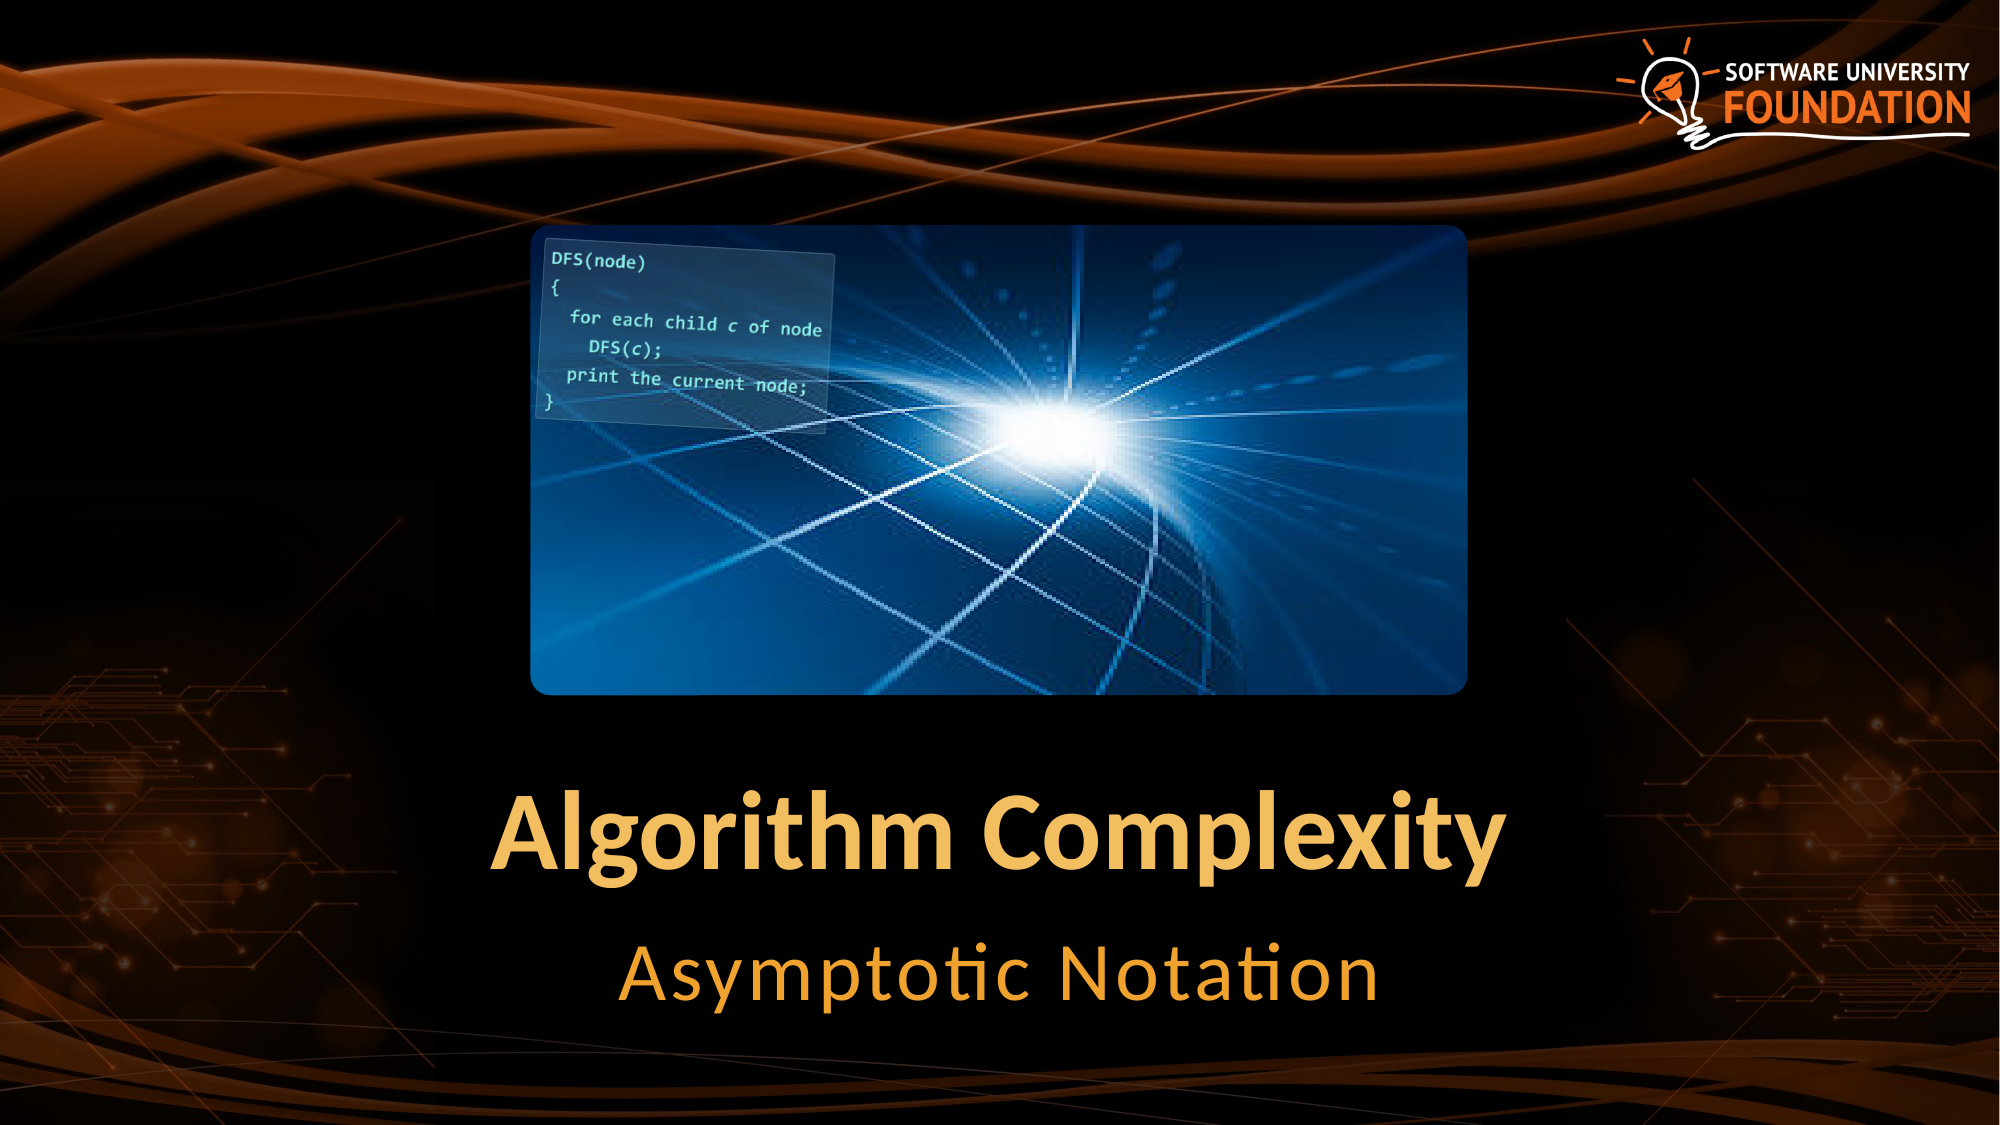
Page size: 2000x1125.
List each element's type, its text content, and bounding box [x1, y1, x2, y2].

title Algorithm Complexity [324, 765, 1675, 900]
subtitle Asymptotic Notation [324, 906, 1675, 1025]
picture [0, 0, 2000, 1125]
